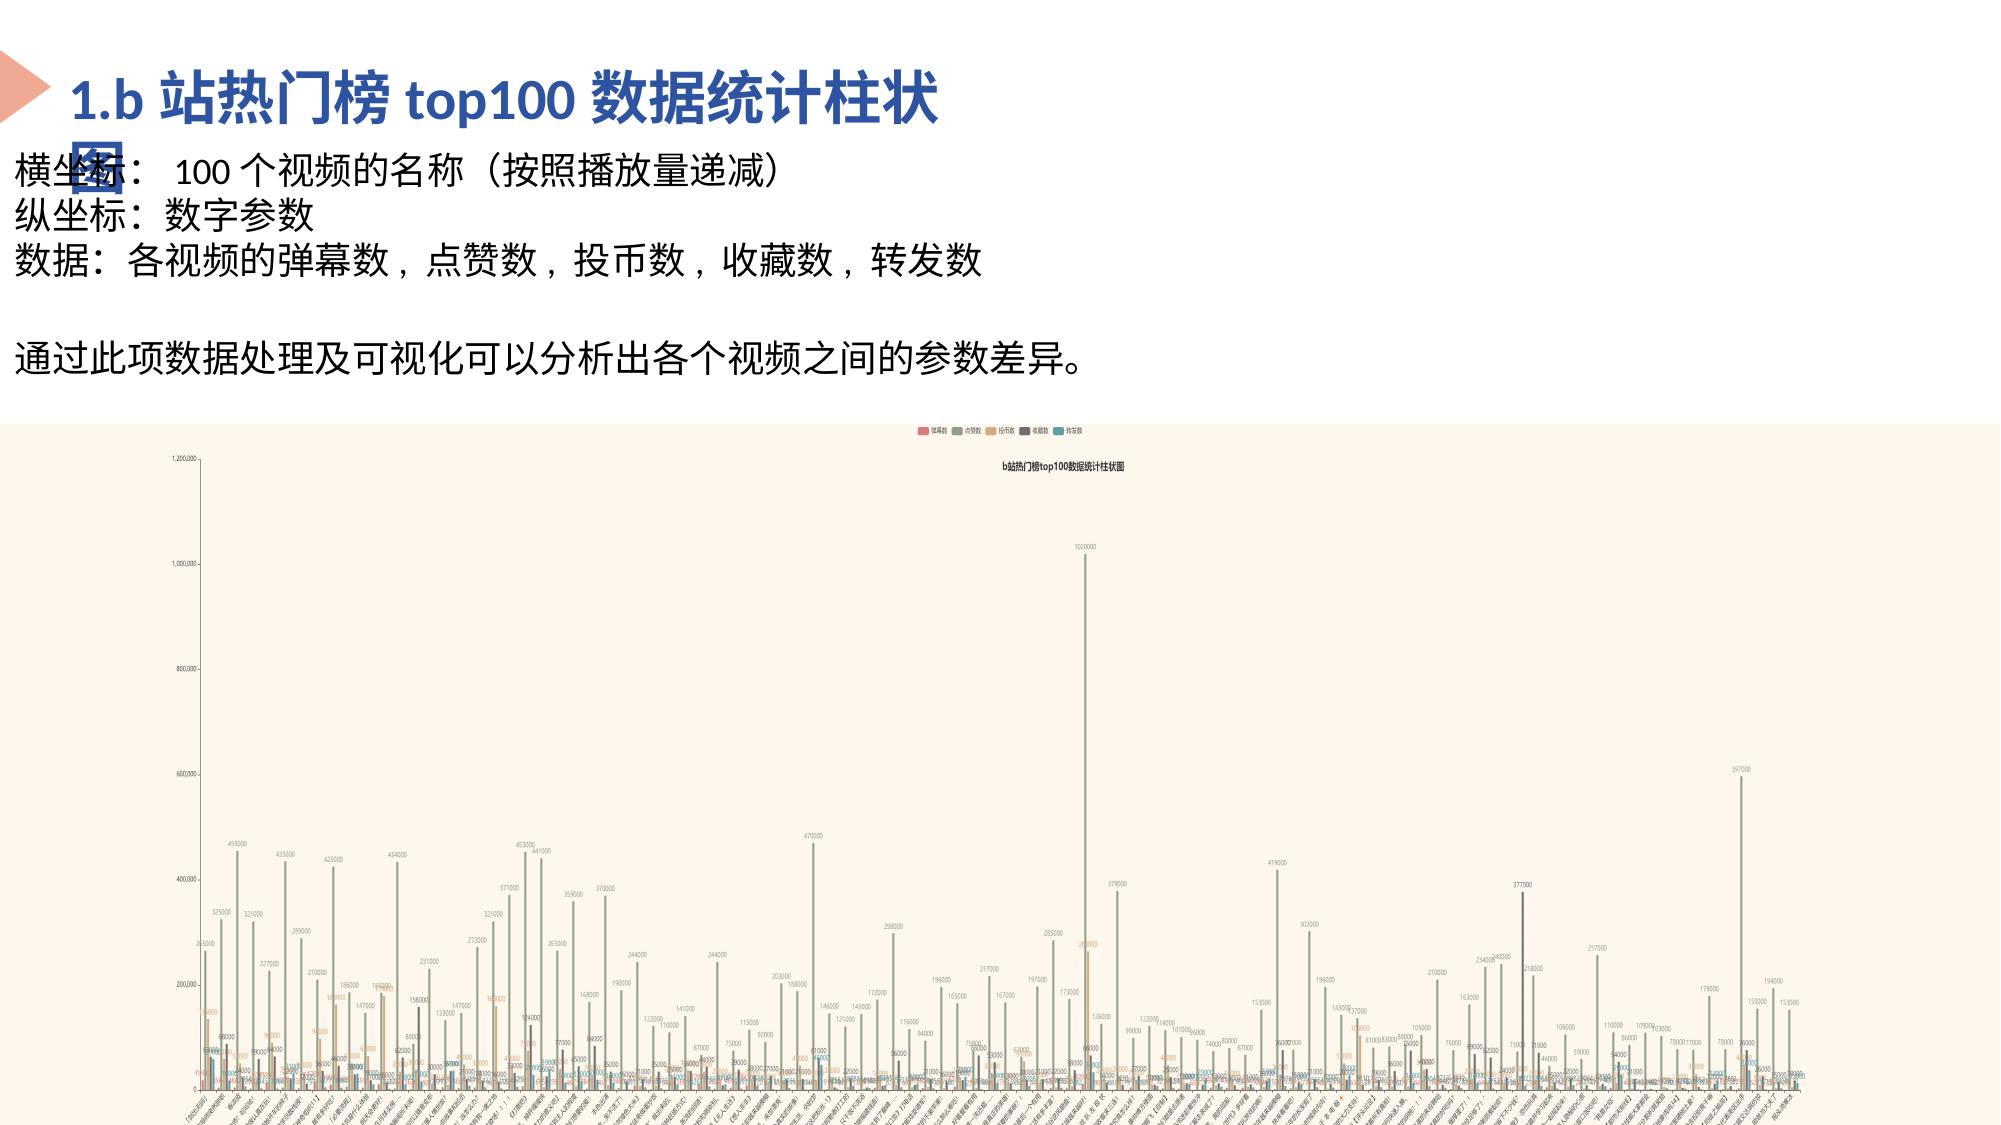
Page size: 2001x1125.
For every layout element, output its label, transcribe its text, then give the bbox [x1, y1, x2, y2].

picture [0, 424, 2000, 1125]
text_box 通过此项数据处理及可视化可以分析出各个视频之间的参数差异。 [0, 327, 1167, 388]
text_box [0, 48, 990, 141]
text_box 横坐标：100个视频的名称（按照播放量递减） 纵坐标：数字参数 数据：各视频的弹幕数, 点赞数, 投币数, 收藏数, 转发数 [0, 139, 1534, 290]
